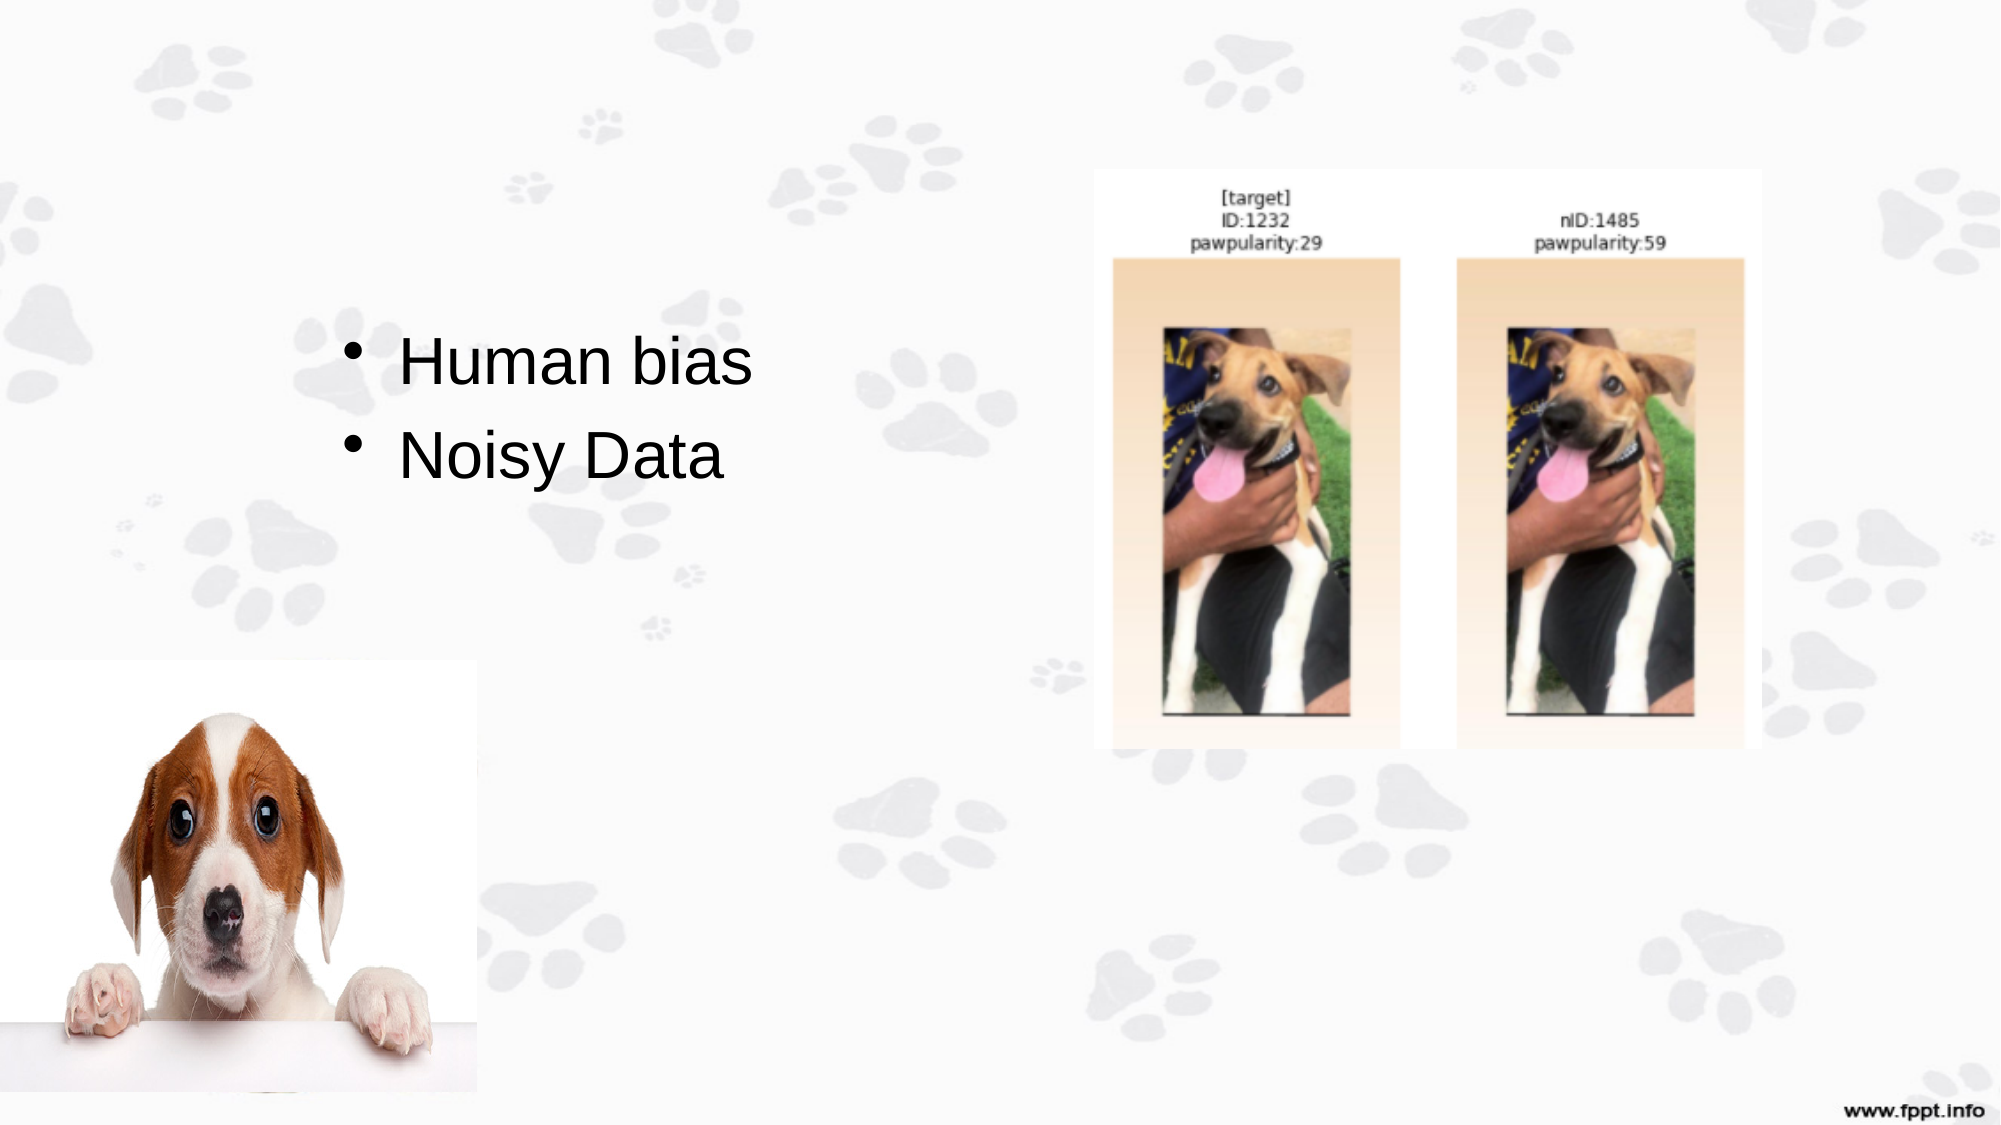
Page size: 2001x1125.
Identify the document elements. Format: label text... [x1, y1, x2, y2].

list Human bias Noisy Data [327, 310, 1211, 1054]
picture [0, 0, 2001, 1125]
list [0, 660, 477, 1092]
